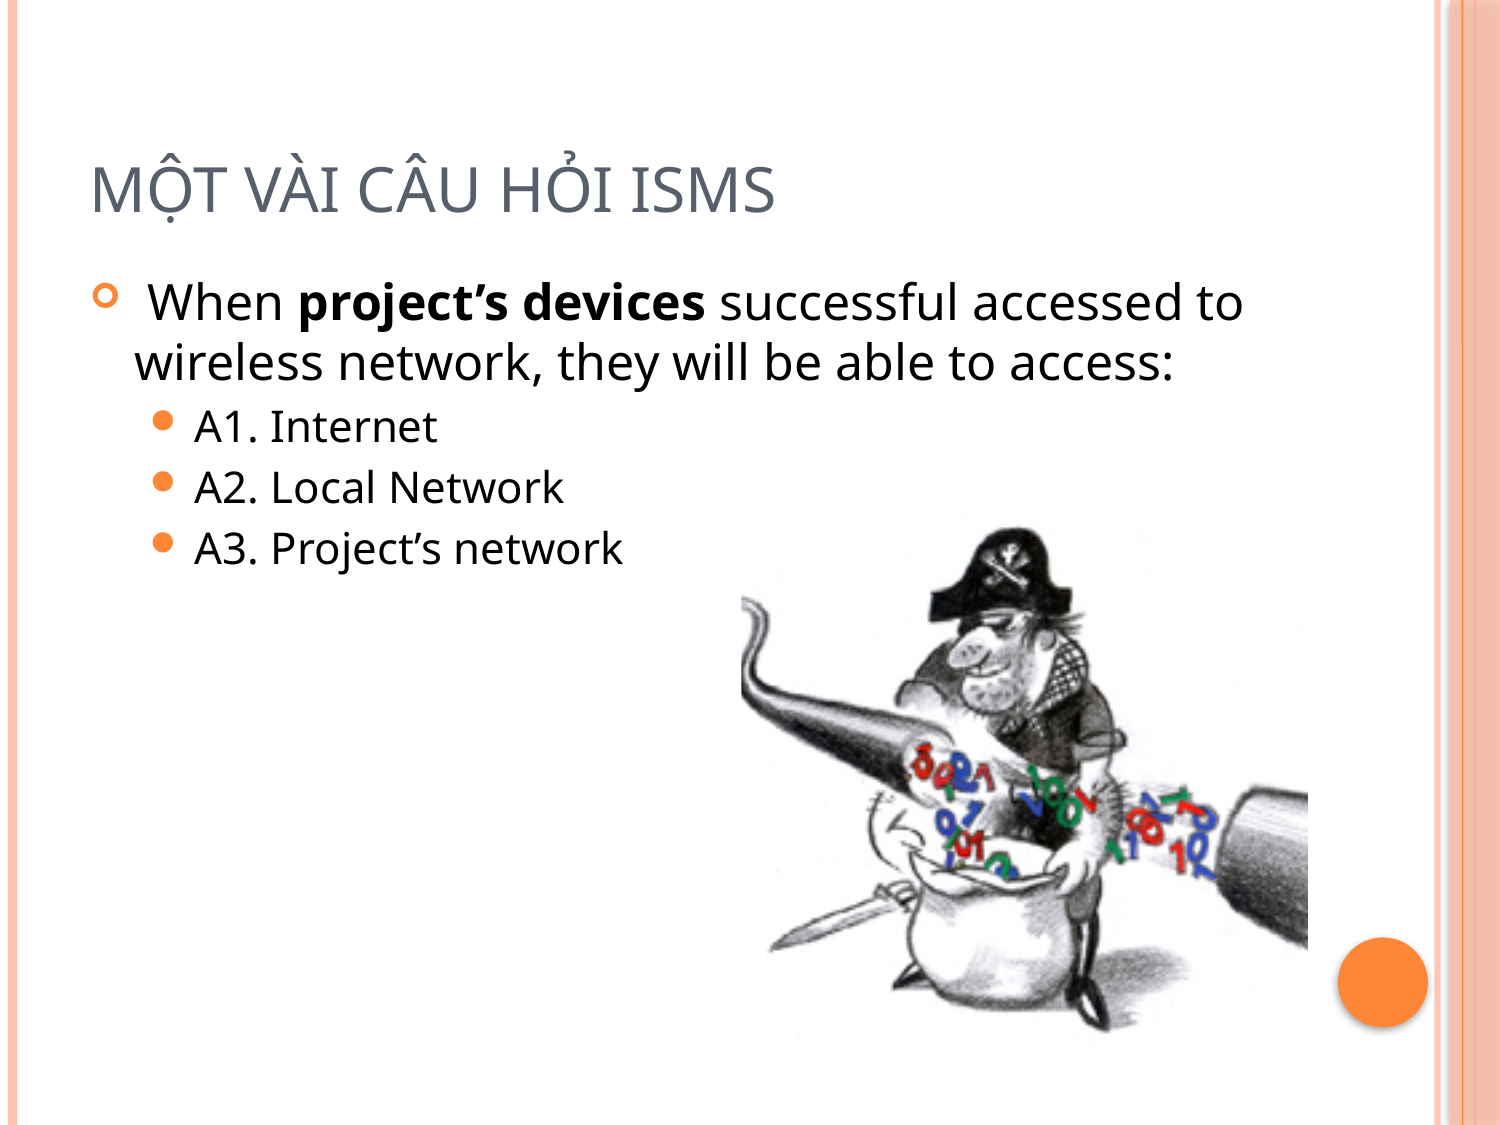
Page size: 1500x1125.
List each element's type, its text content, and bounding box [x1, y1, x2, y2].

picture [740, 511, 1309, 1051]
list When project’s devices successful accessed to wireless network, they will be able to access: A1. Internet A2. Local Network A3. Project’s network [75, 262, 1300, 1062]
title Một vài câu hỏi ISMS [75, 45, 1300, 233]
